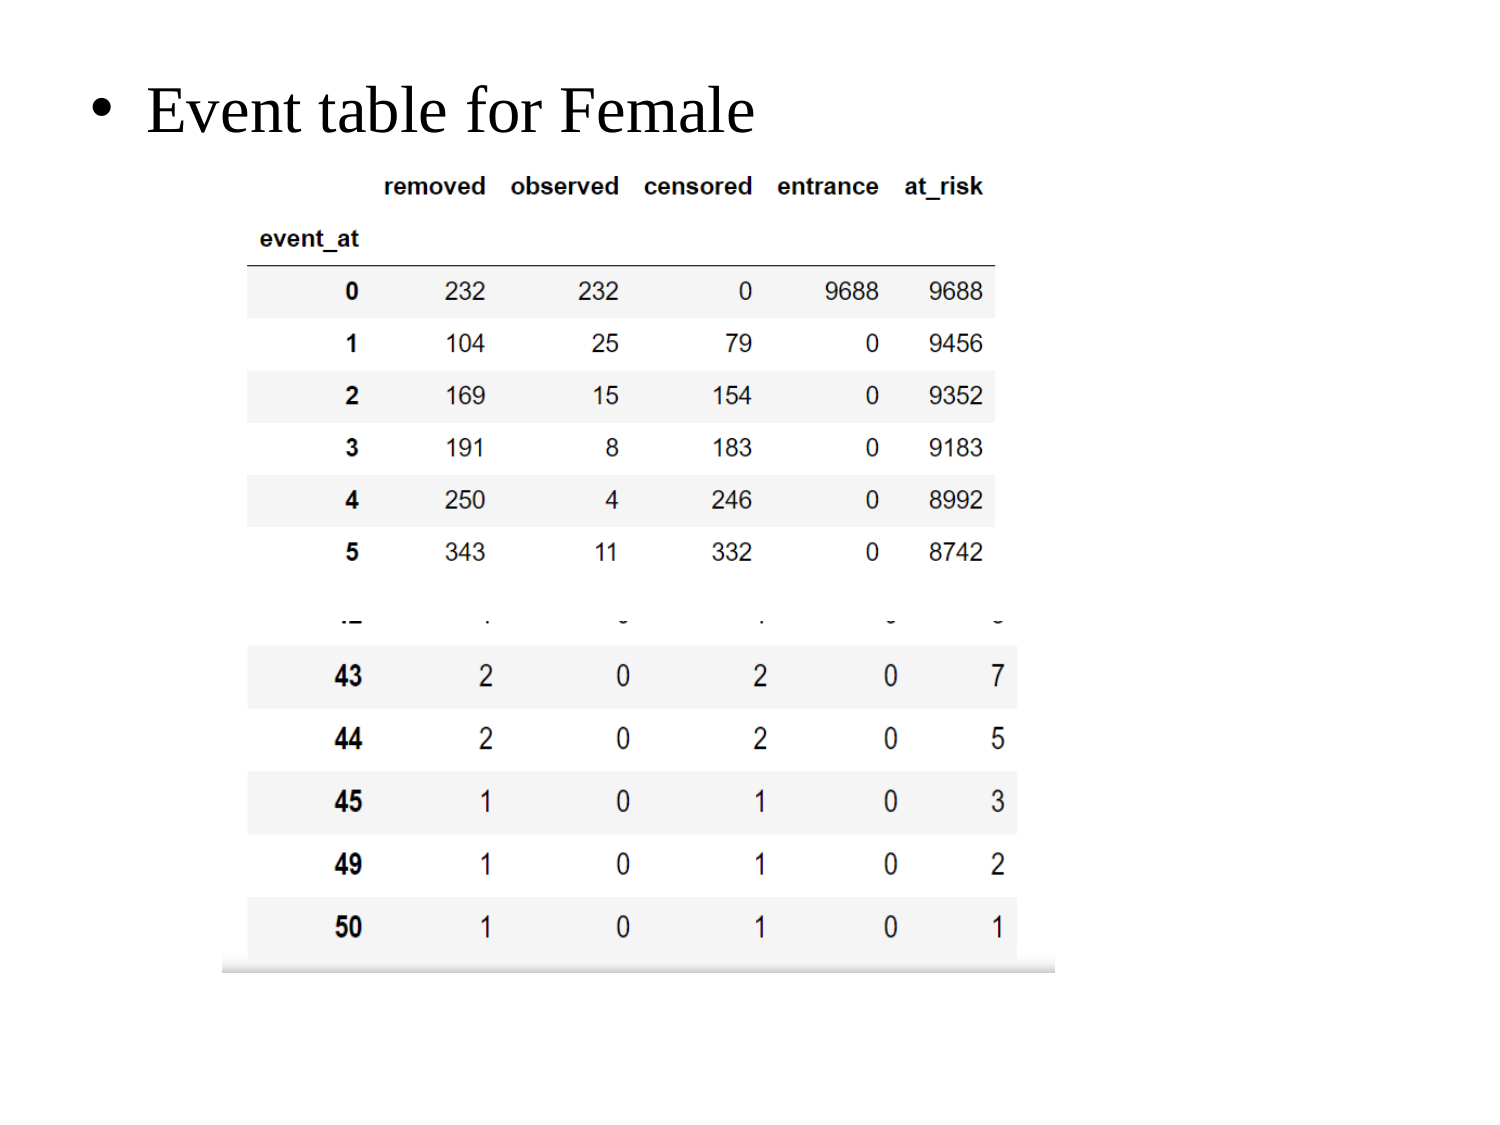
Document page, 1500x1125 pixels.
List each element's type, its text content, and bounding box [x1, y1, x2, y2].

list Event table for Female [75, 58, 1425, 1005]
picture [222, 620, 1055, 973]
picture [245, 163, 1032, 575]
